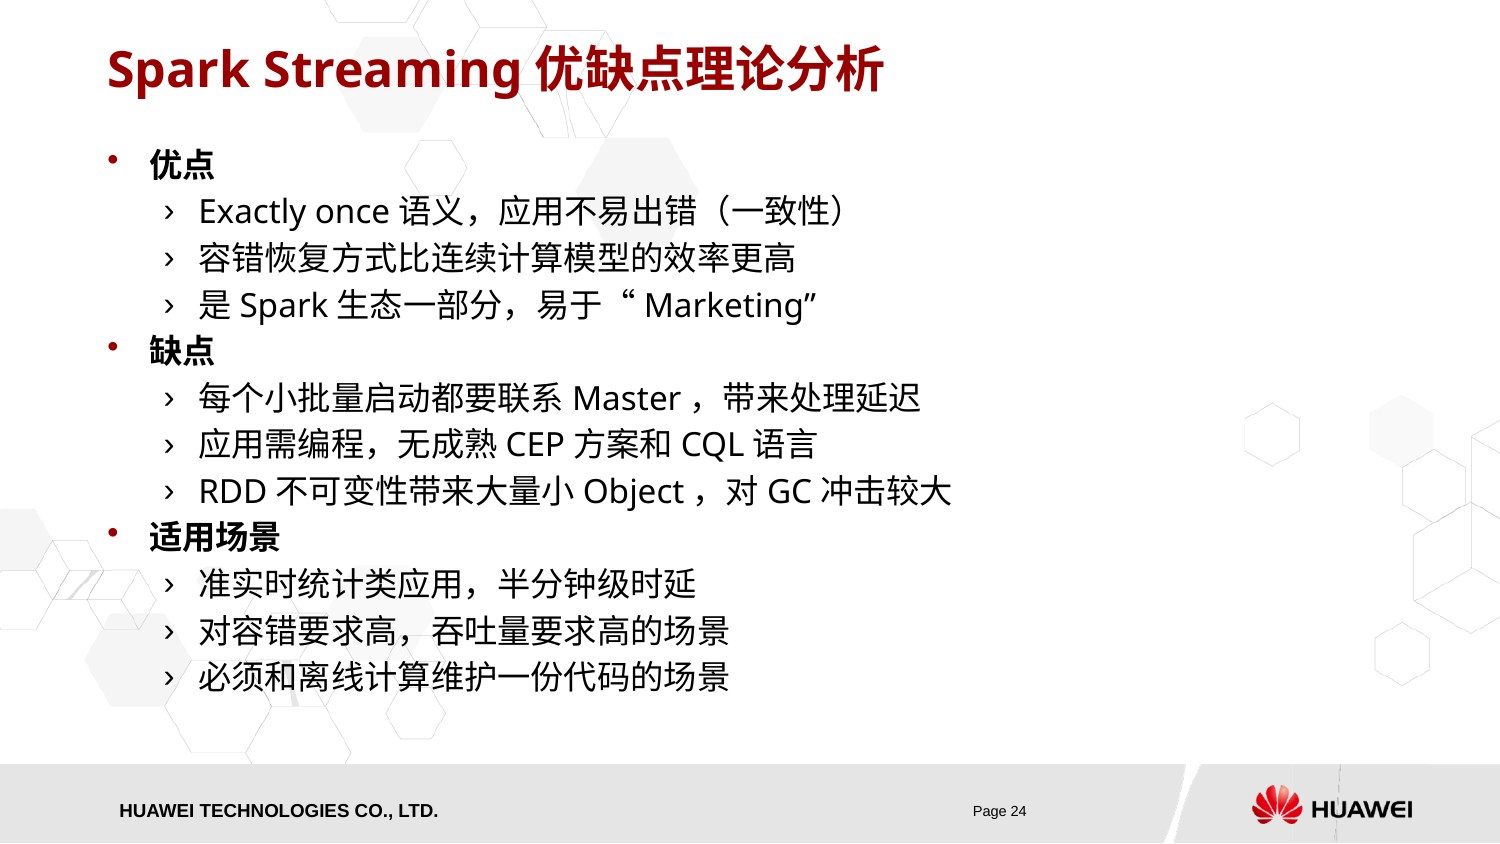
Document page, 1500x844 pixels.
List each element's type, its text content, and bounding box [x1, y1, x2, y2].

list 优点 Exactly once语义，应用不易出错（一致性） 容错恢复方式比连续计算模型的效率更高 是Spark生态一部分，易于“Marketing” 缺点 每个小批量启动都要联系Master，带来处理延迟 应用需编程，无成熟CEP方案和CQL语言 RDD不可变性带来大量小Object，对GC冲击较大 适用场景 准实时统计类应用，半分钟级时延 对容错要求高，吞吐量要求高的场景 必须和离线计算维护一份代码的场景 [95, 138, 1447, 753]
title Spark Streaming优缺点理论分析 [95, 8, 1447, 127]
picture [0, 0, 1500, 843]
